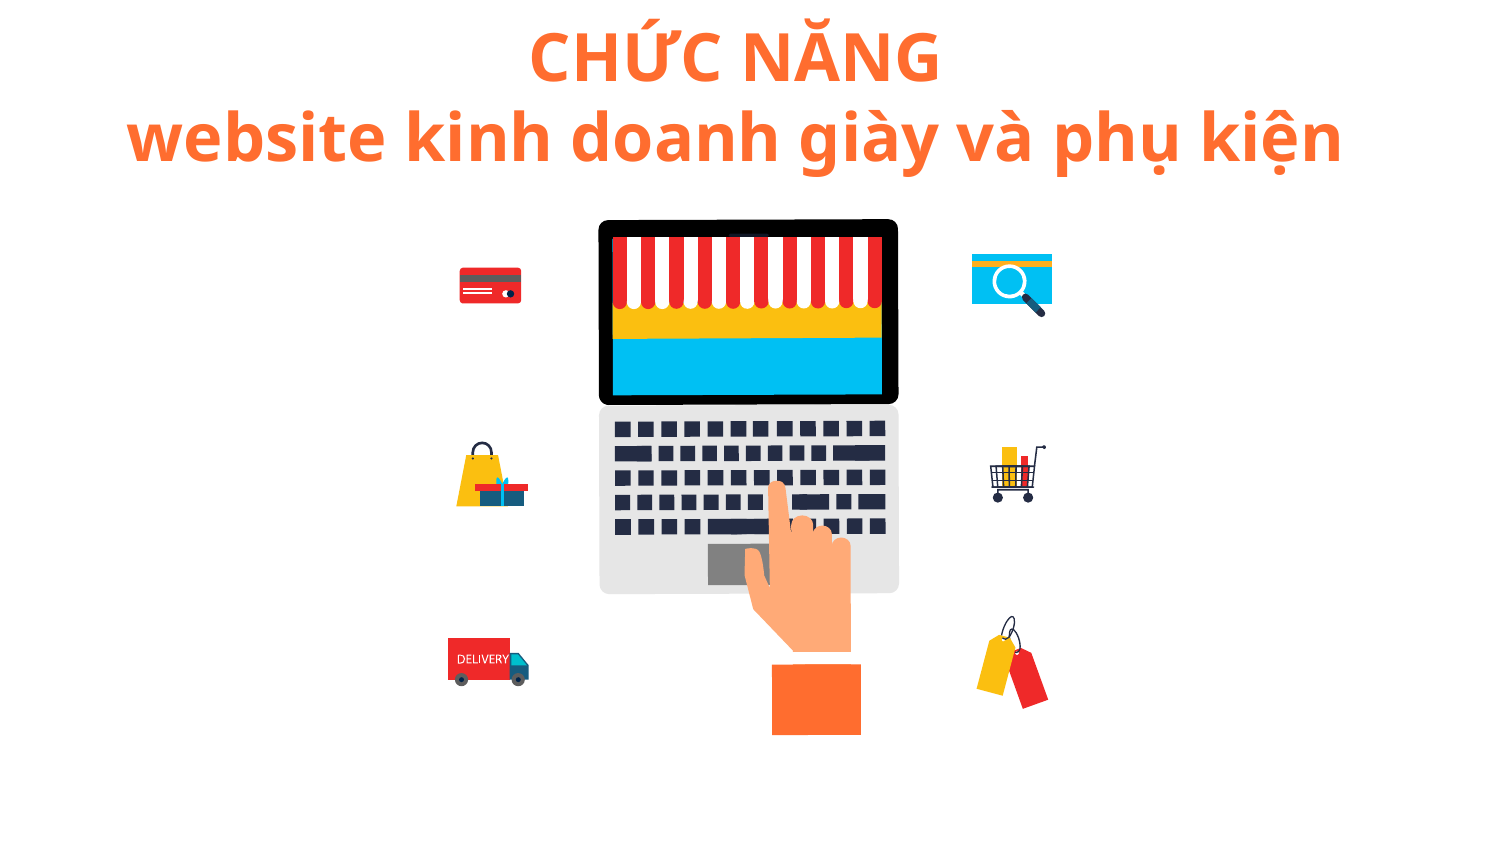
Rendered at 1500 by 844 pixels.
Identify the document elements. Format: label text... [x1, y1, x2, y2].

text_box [448, 218, 1052, 736]
title CHỨC NĂNG website kinh doanh giày và phụ kiện [0, 0, 1472, 170]
